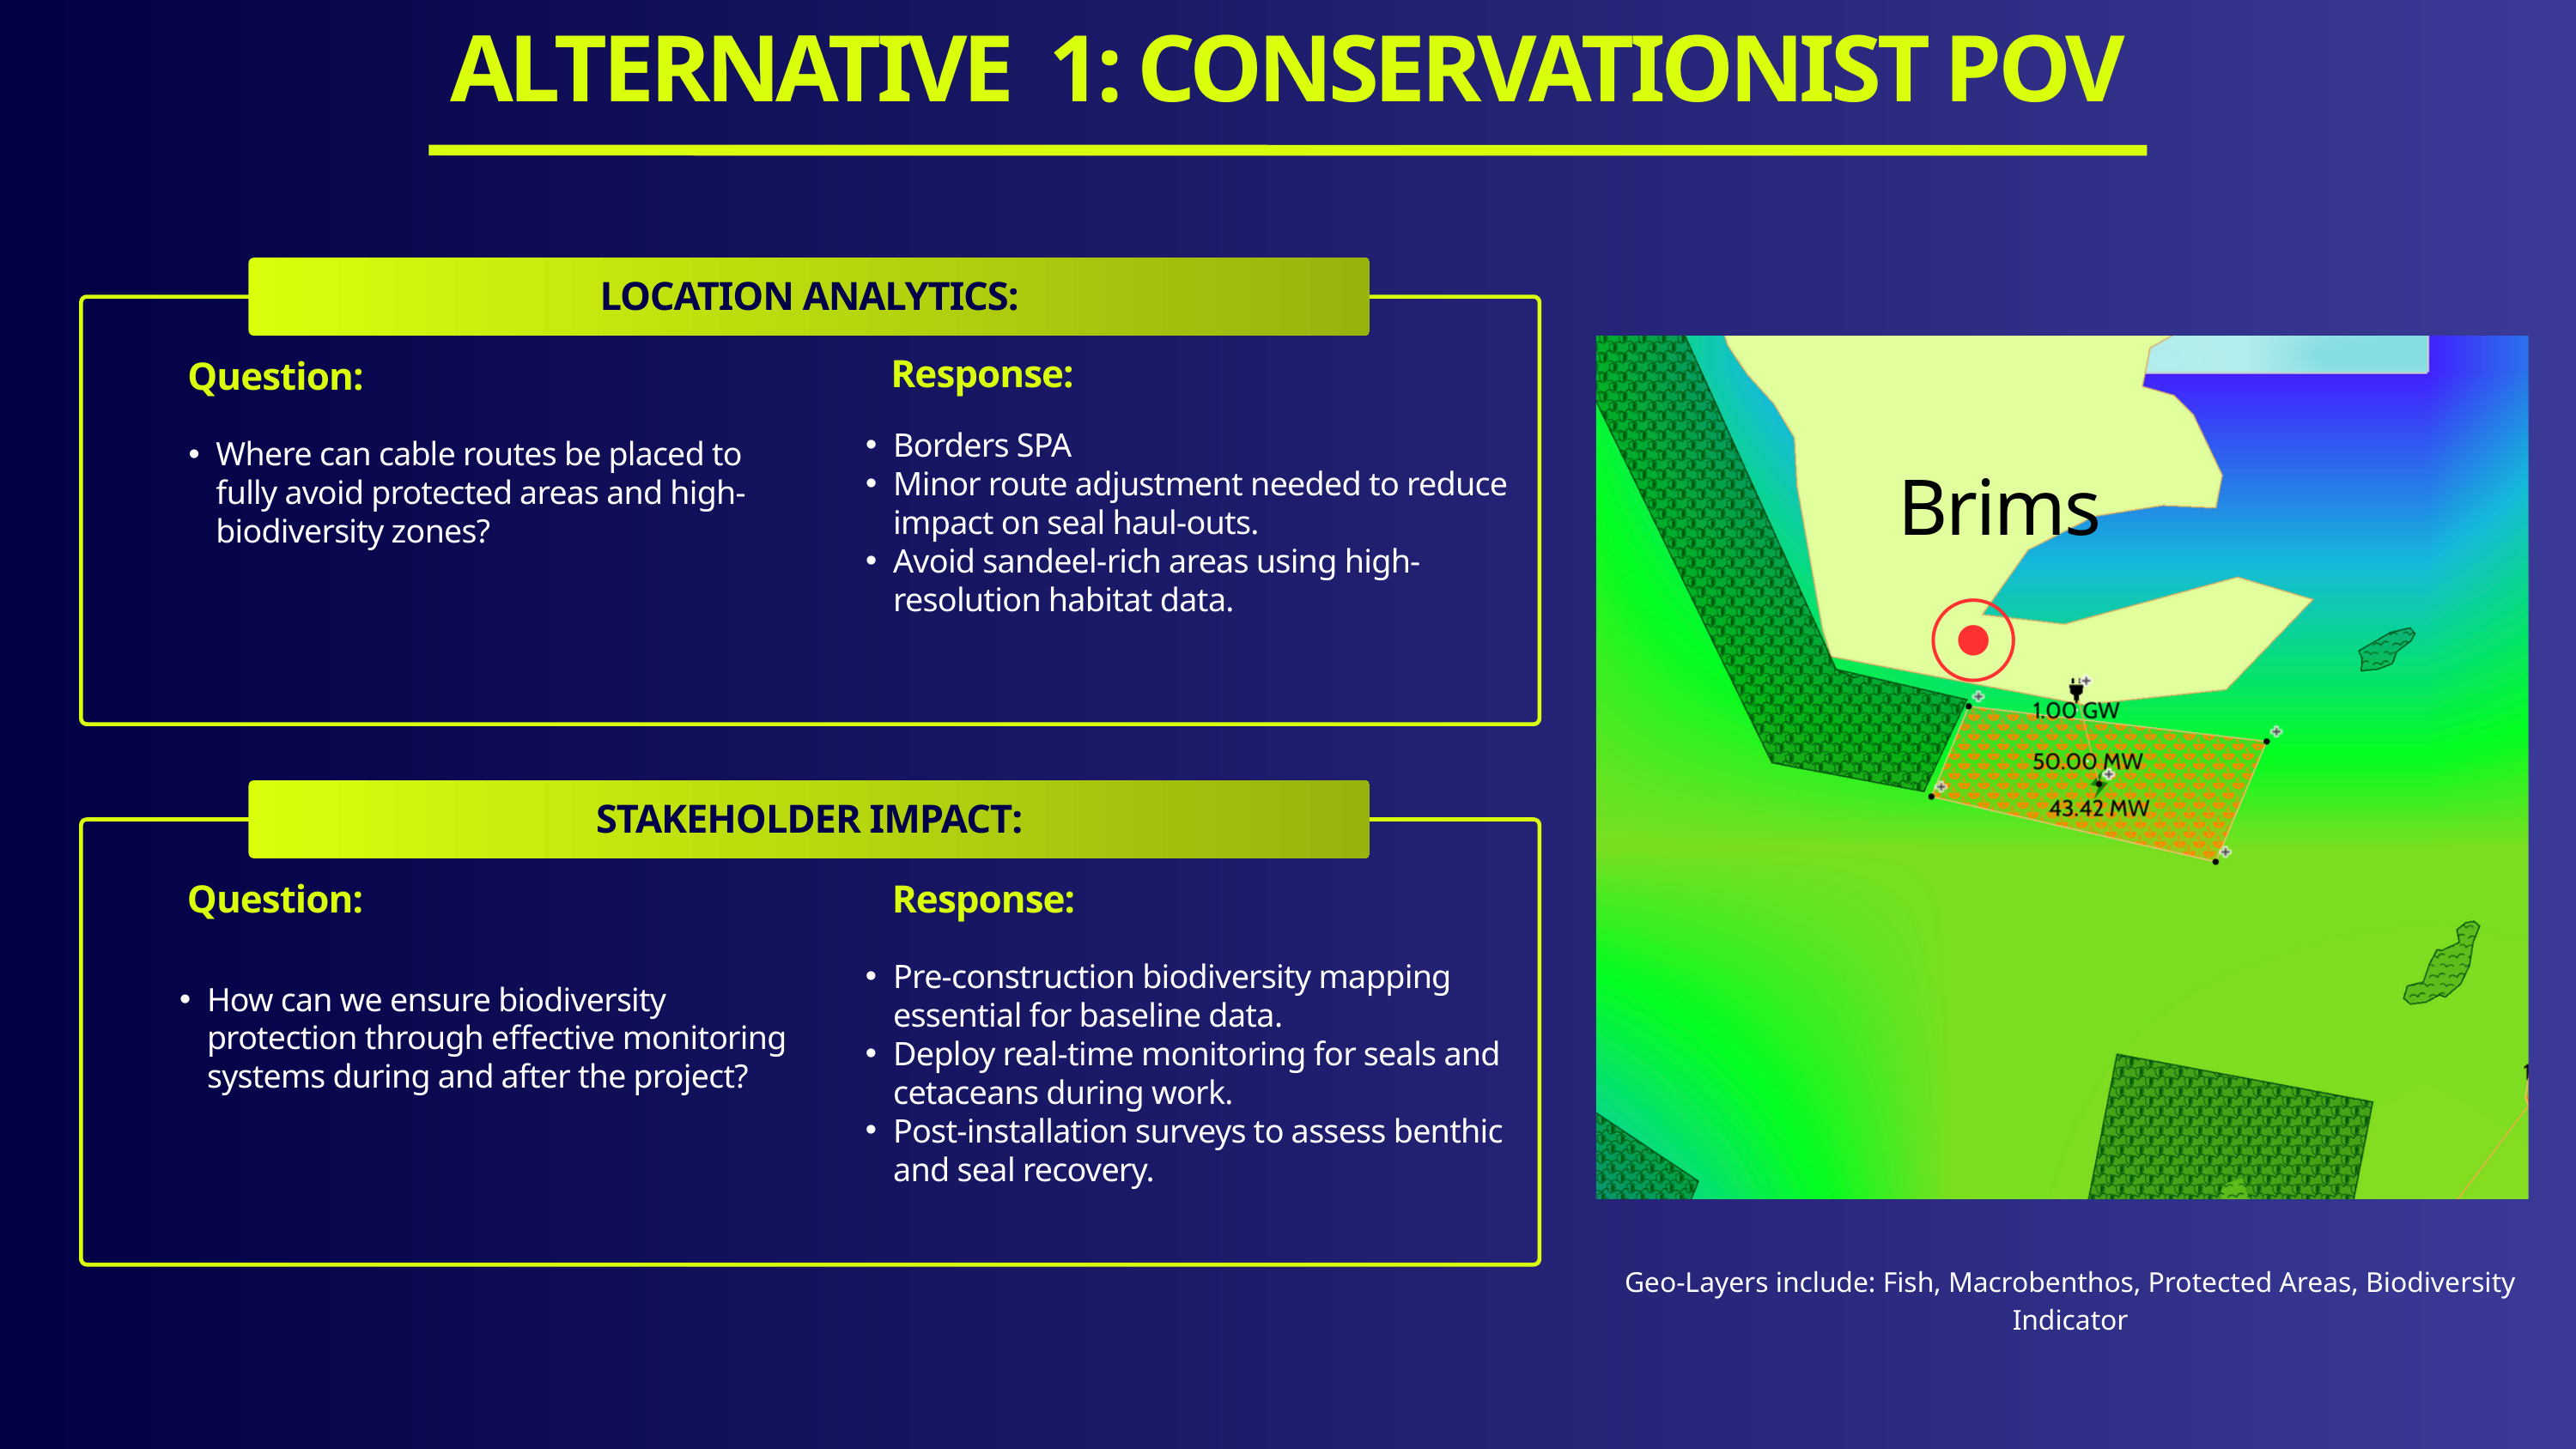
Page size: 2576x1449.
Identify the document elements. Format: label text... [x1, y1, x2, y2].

text_box ⦿ [1927, 584, 2019, 695]
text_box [81, 296, 1540, 724]
text_box Brims [1884, 458, 2115, 551]
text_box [248, 779, 1370, 859]
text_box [248, 257, 1370, 336]
text_box ALTERNATIVE 1: CONSERVATIONIST POV [384, 38, 2191, 121]
text_box Geo-Layers include: Fish, Macrobenthos, Protected Areas, Biodiversity Indicator [1588, 1258, 2553, 1336]
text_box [81, 819, 1540, 1265]
text_box [1595, 336, 2529, 1199]
